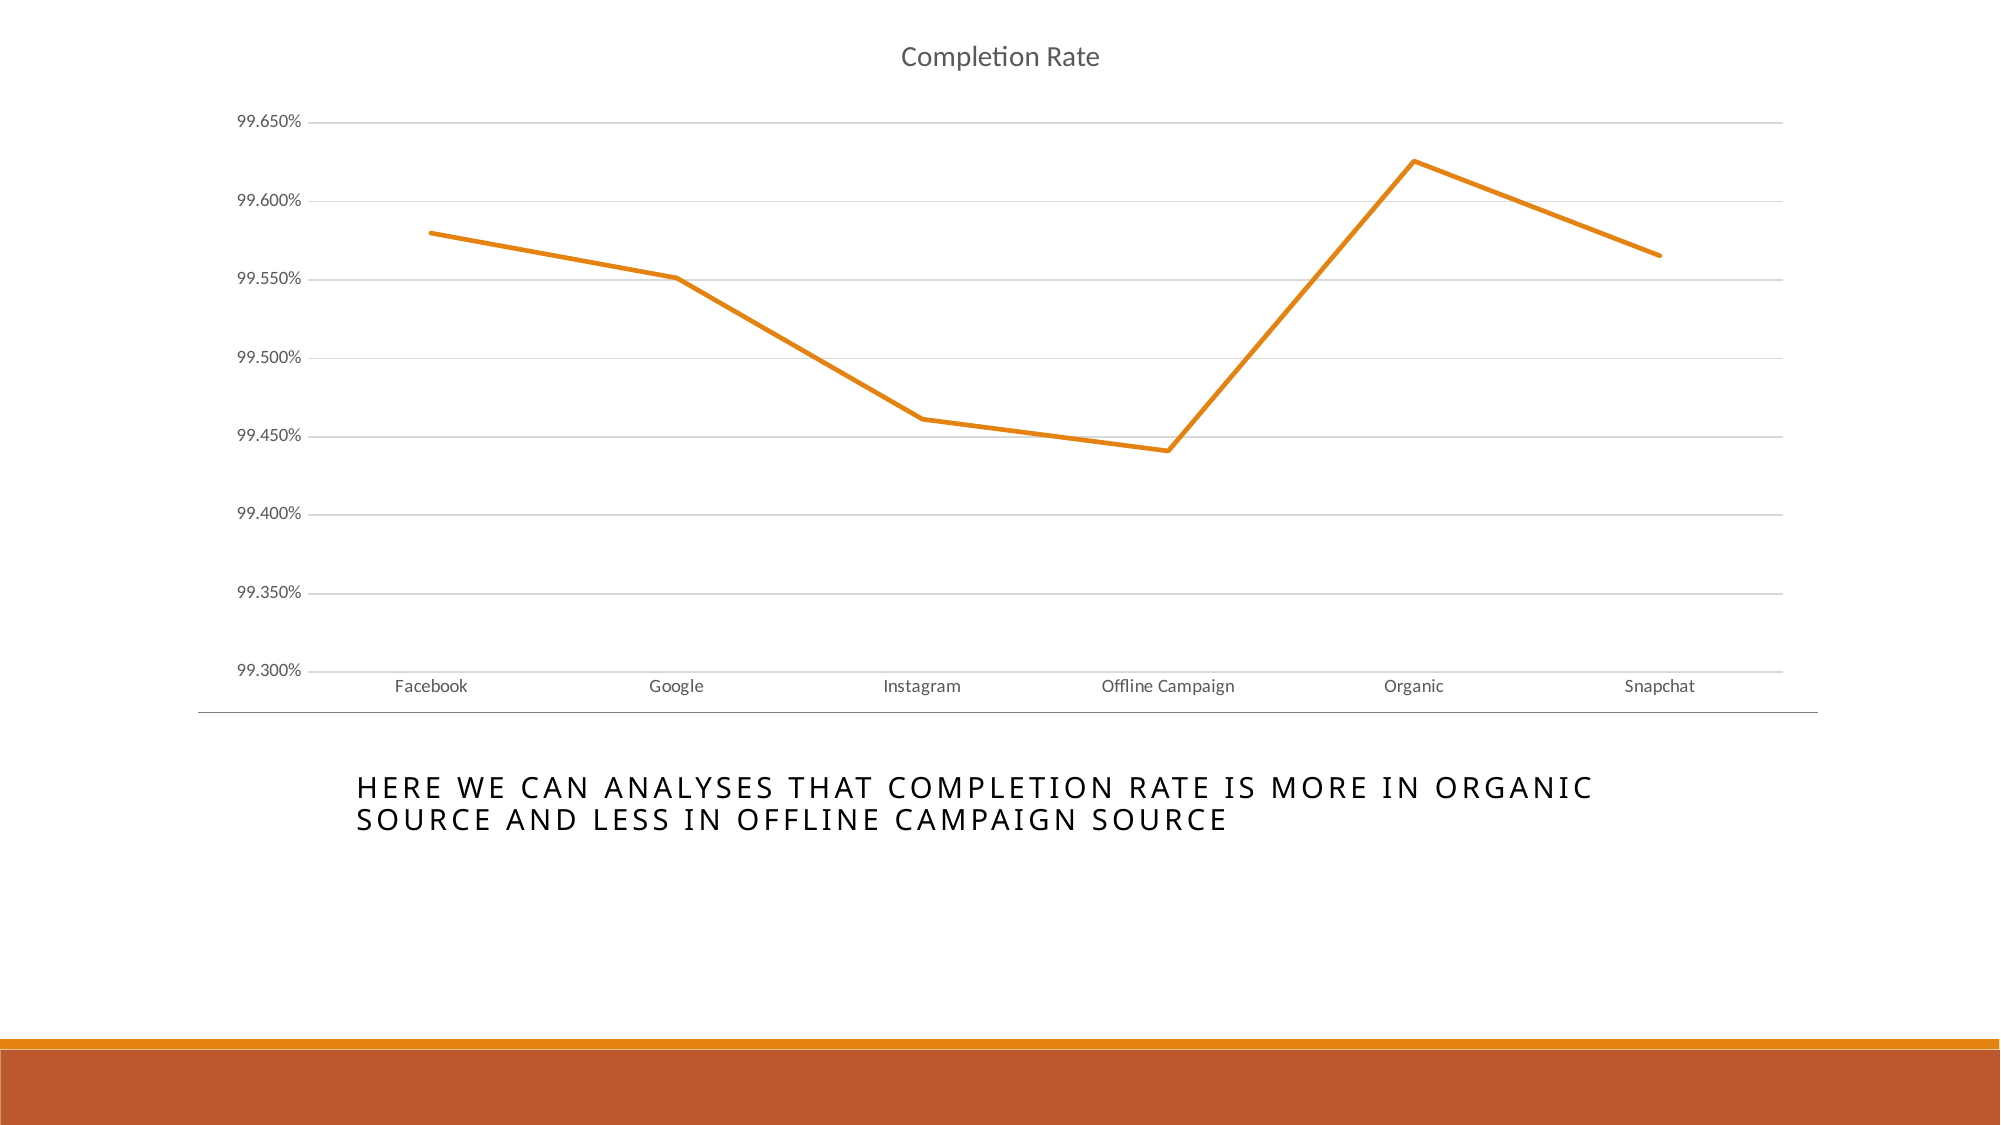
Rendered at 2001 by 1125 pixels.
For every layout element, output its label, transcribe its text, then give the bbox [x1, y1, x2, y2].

chart [203, 30, 1816, 712]
subtitle Here we can analyses that completion rate is more in organic source and less in offline campaign source [341, 765, 1759, 927]
